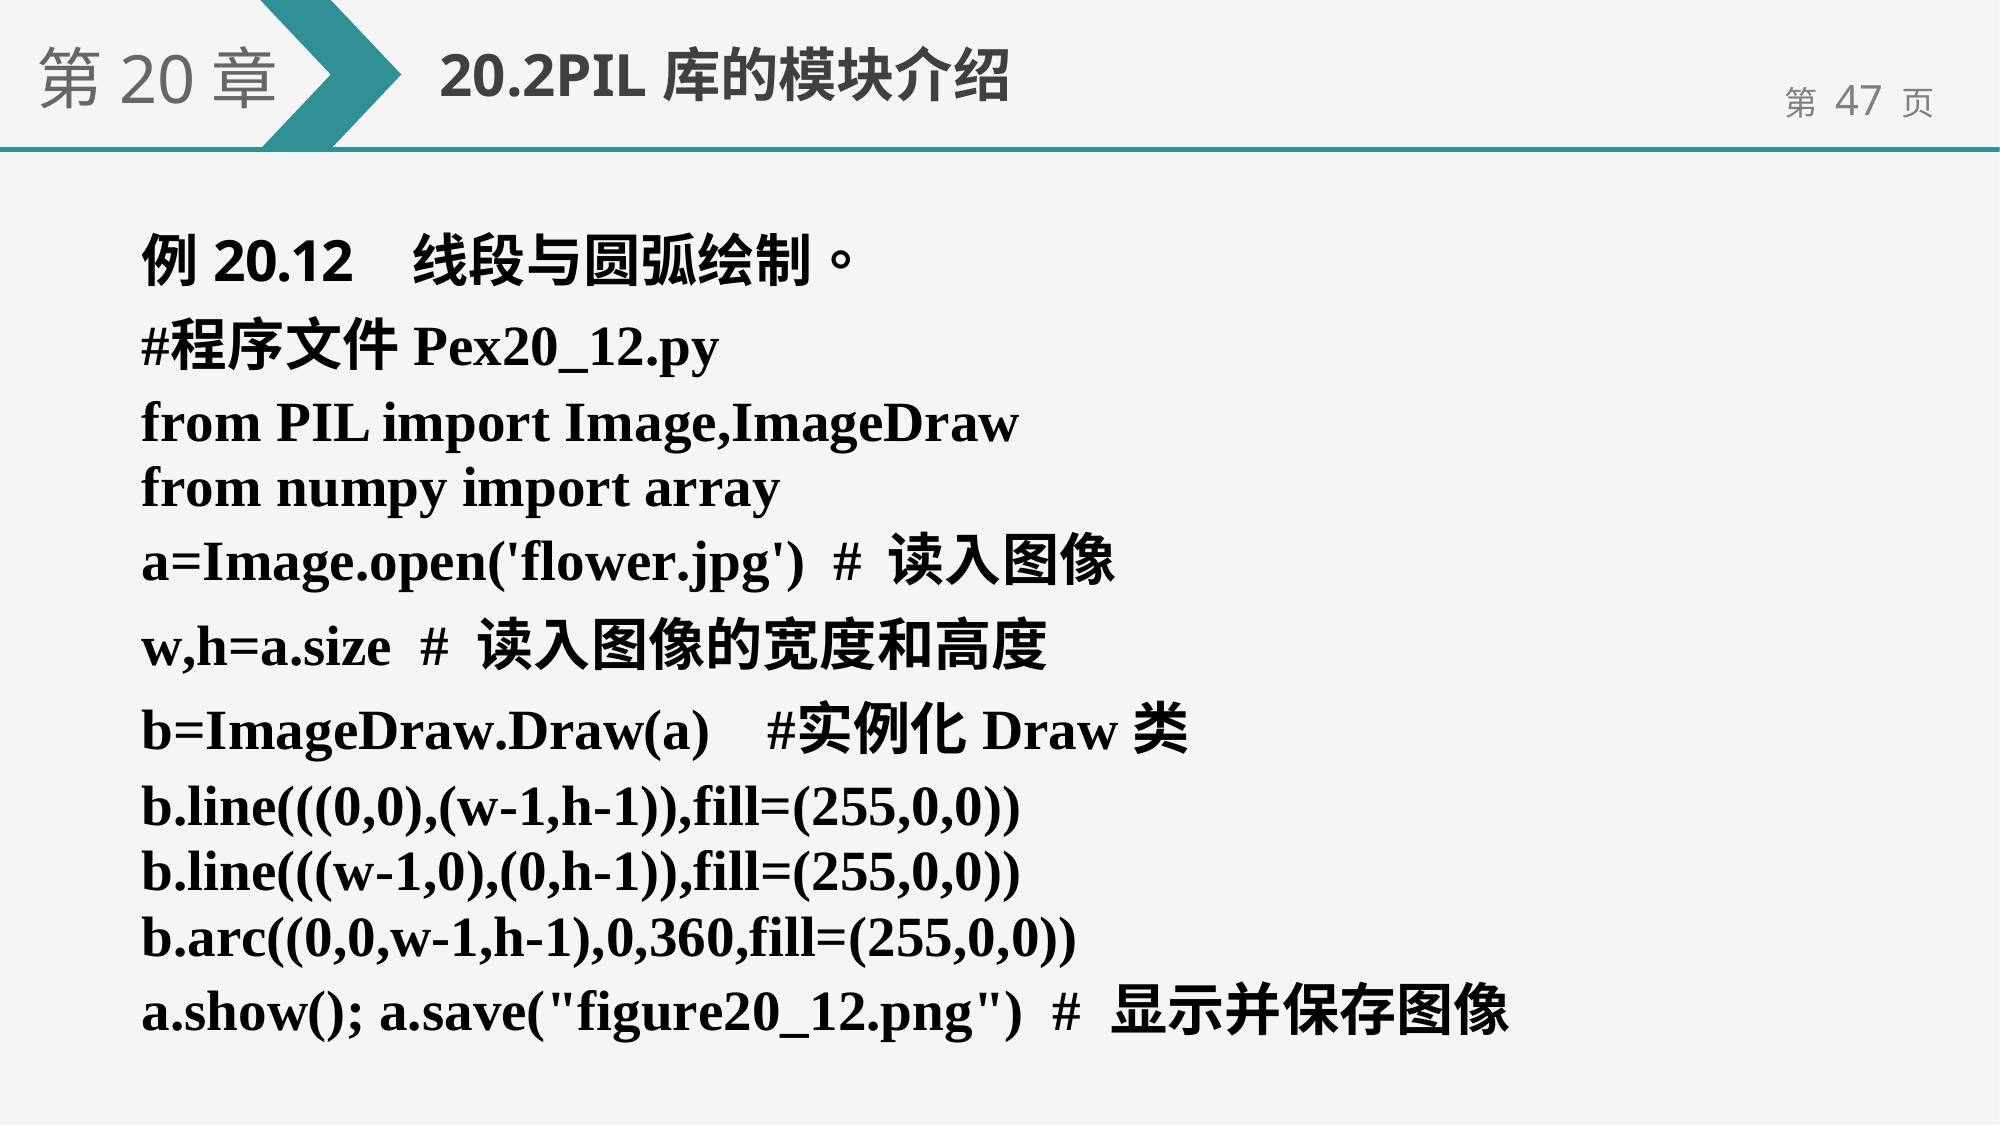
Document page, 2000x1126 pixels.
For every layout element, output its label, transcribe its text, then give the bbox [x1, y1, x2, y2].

text_box [258, 0, 403, 148]
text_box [26, 219, 1875, 1092]
text_box 20.2PIL库的模块介绍 [424, 31, 1366, 116]
text_box 第20章 [21, 29, 294, 125]
